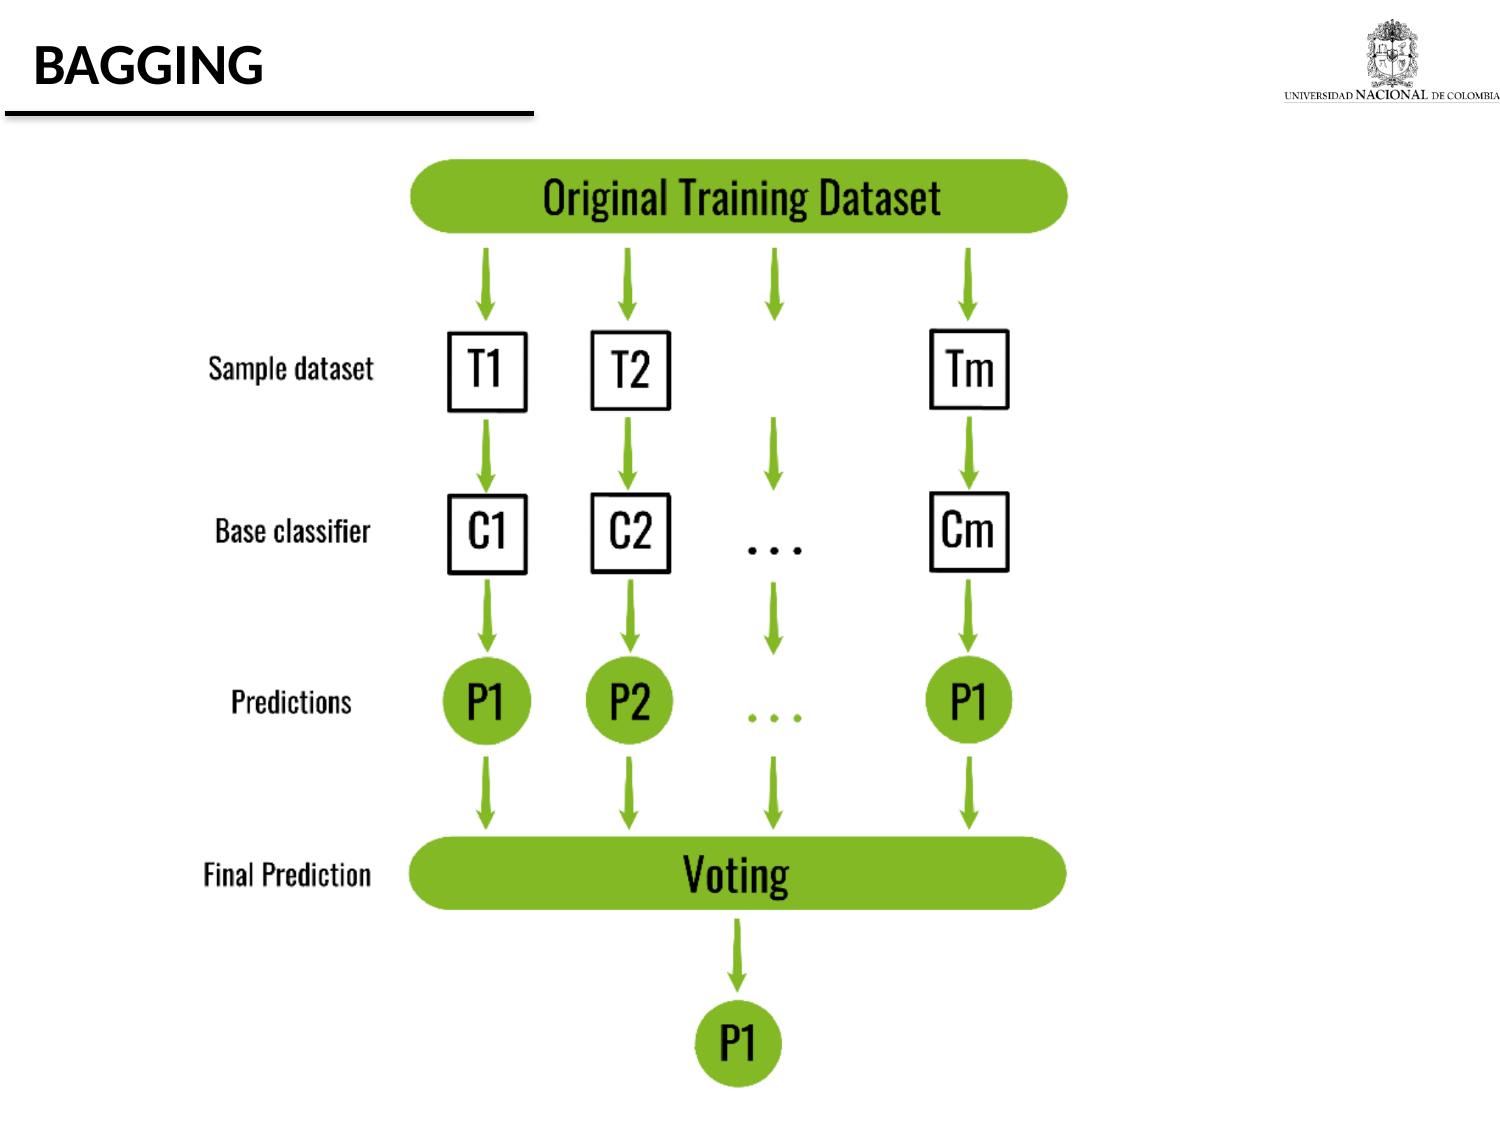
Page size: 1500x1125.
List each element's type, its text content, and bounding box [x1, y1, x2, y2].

picture [163, 139, 1337, 1106]
text_box BAGGING [18, 19, 280, 104]
picture [1283, 18, 1500, 106]
